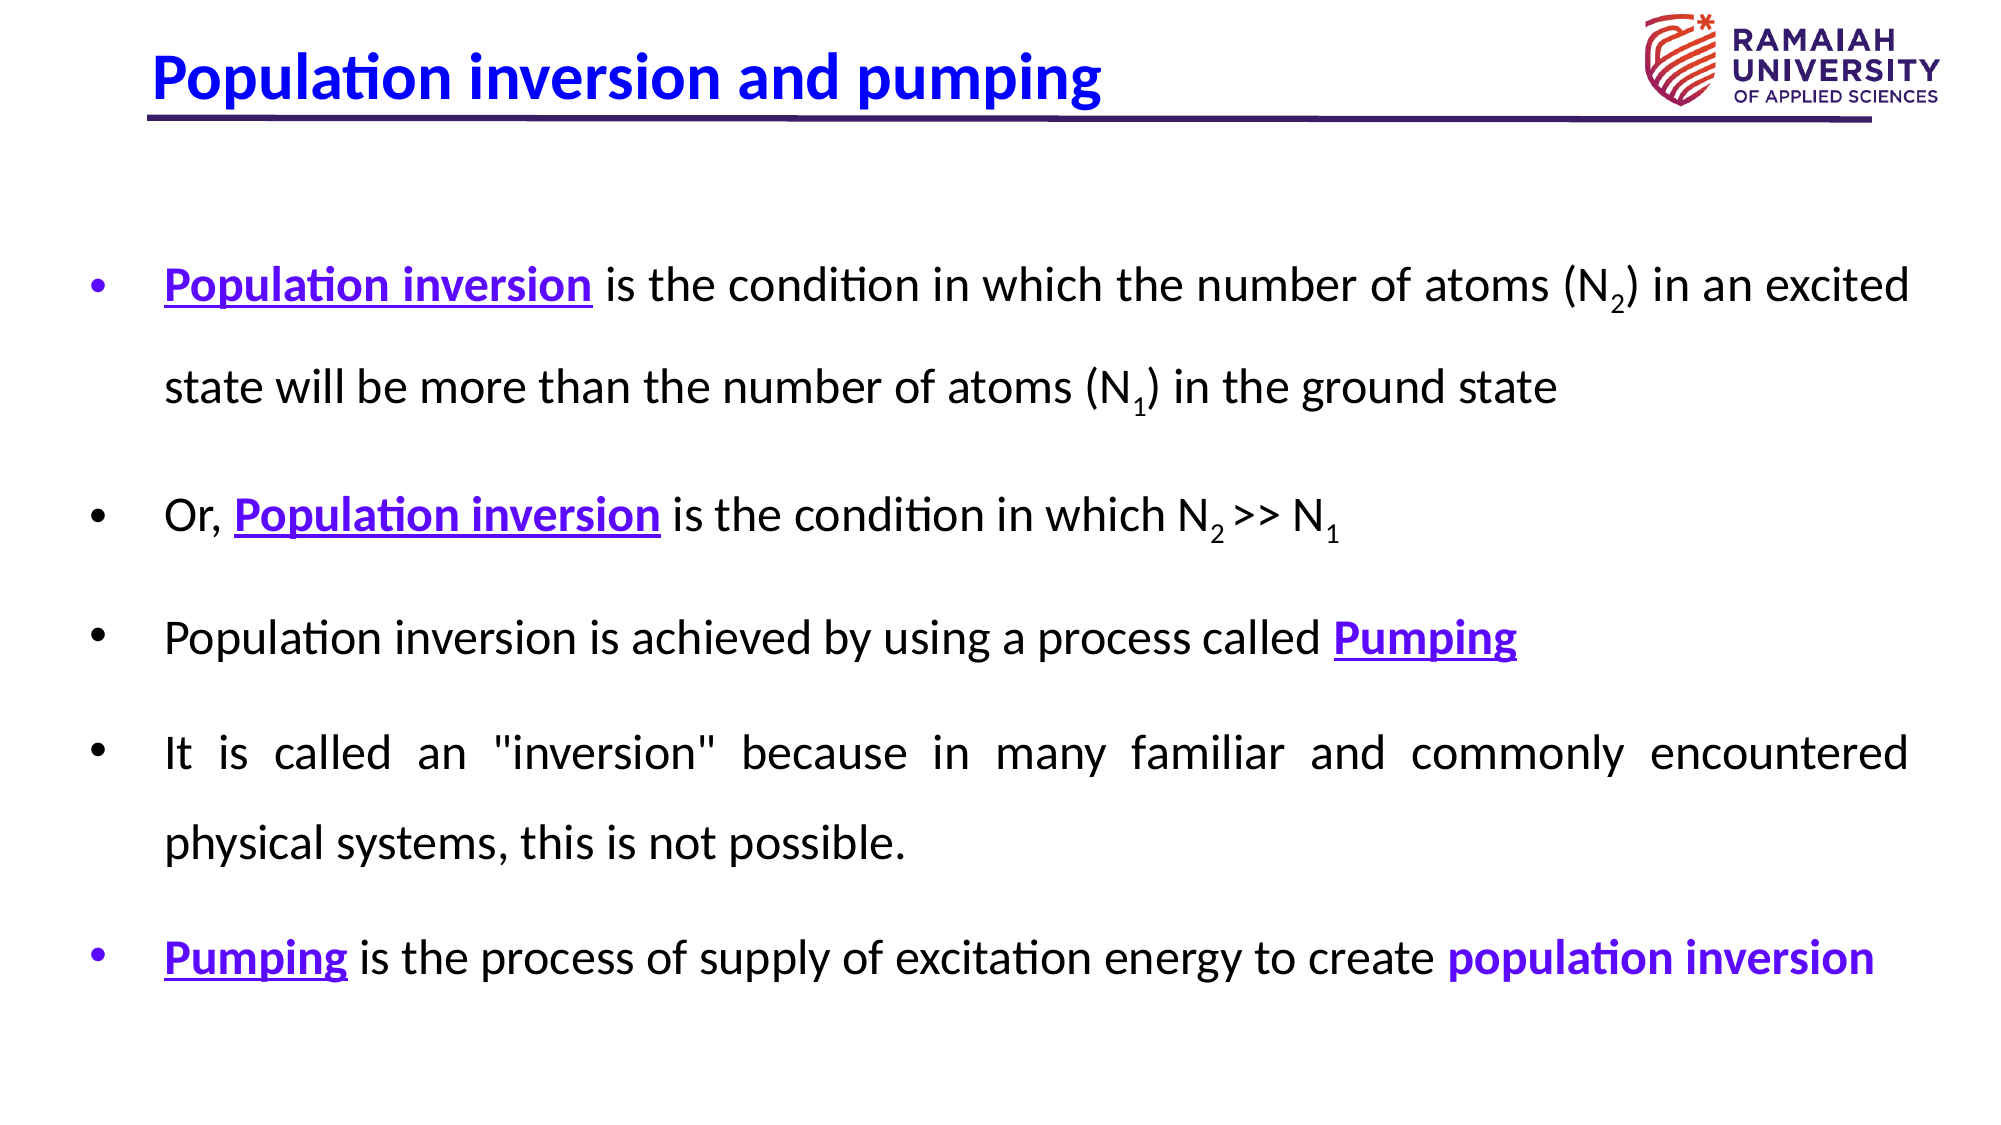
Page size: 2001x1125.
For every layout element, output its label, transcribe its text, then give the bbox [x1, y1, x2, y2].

text_box Population inversion is the condition in which the number of atoms (N2) in an excited state will be more than the number of atoms (N1) in the ground state Or, Population inversion is the condition in which N2 >> N1 Population inversion is achieved by using a process called Pumping It is called an "inversion" because in many familiar and commonly encountered physical systems, this is not possible. Pumping is the process of supply of excitation energy to create population inversion [74, 209, 1926, 992]
title Population inversion and pumping [137, 0, 1494, 172]
